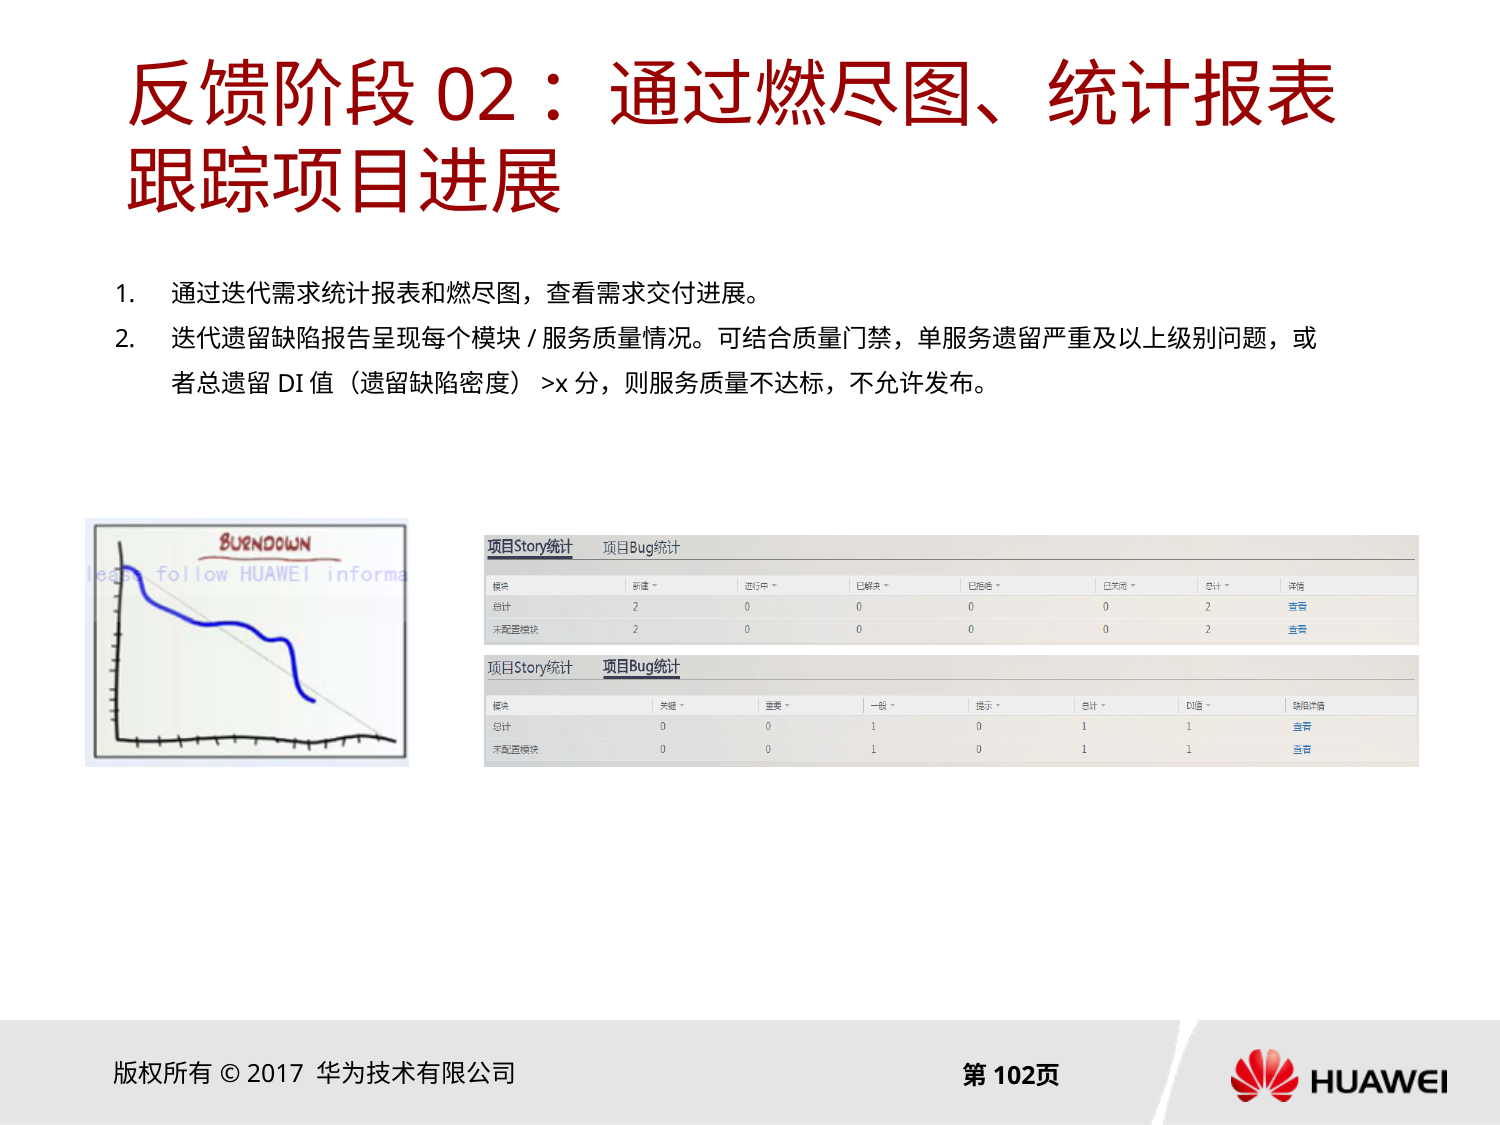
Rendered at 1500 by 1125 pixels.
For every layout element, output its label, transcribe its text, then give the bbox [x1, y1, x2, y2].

picture [483, 535, 1419, 645]
text_box 通过迭代需求统计报表和燃尽图，查看需求交付进展。 迭代遗留缺陷报告呈现每个模块/服务质量情况。可结合质量门禁，单服务遗留严重及以上级别问题，或者总遗留DI值（遗留缺陷密度）>x分，则服务质量不达标，不允许发布。 [100, 255, 1333, 405]
picture [0, 1020, 1500, 1125]
title 反馈阶段02：通过燃尽图、统计报表跟踪项目进展 [111, 63, 1378, 207]
picture [483, 654, 1419, 767]
picture [85, 517, 410, 767]
